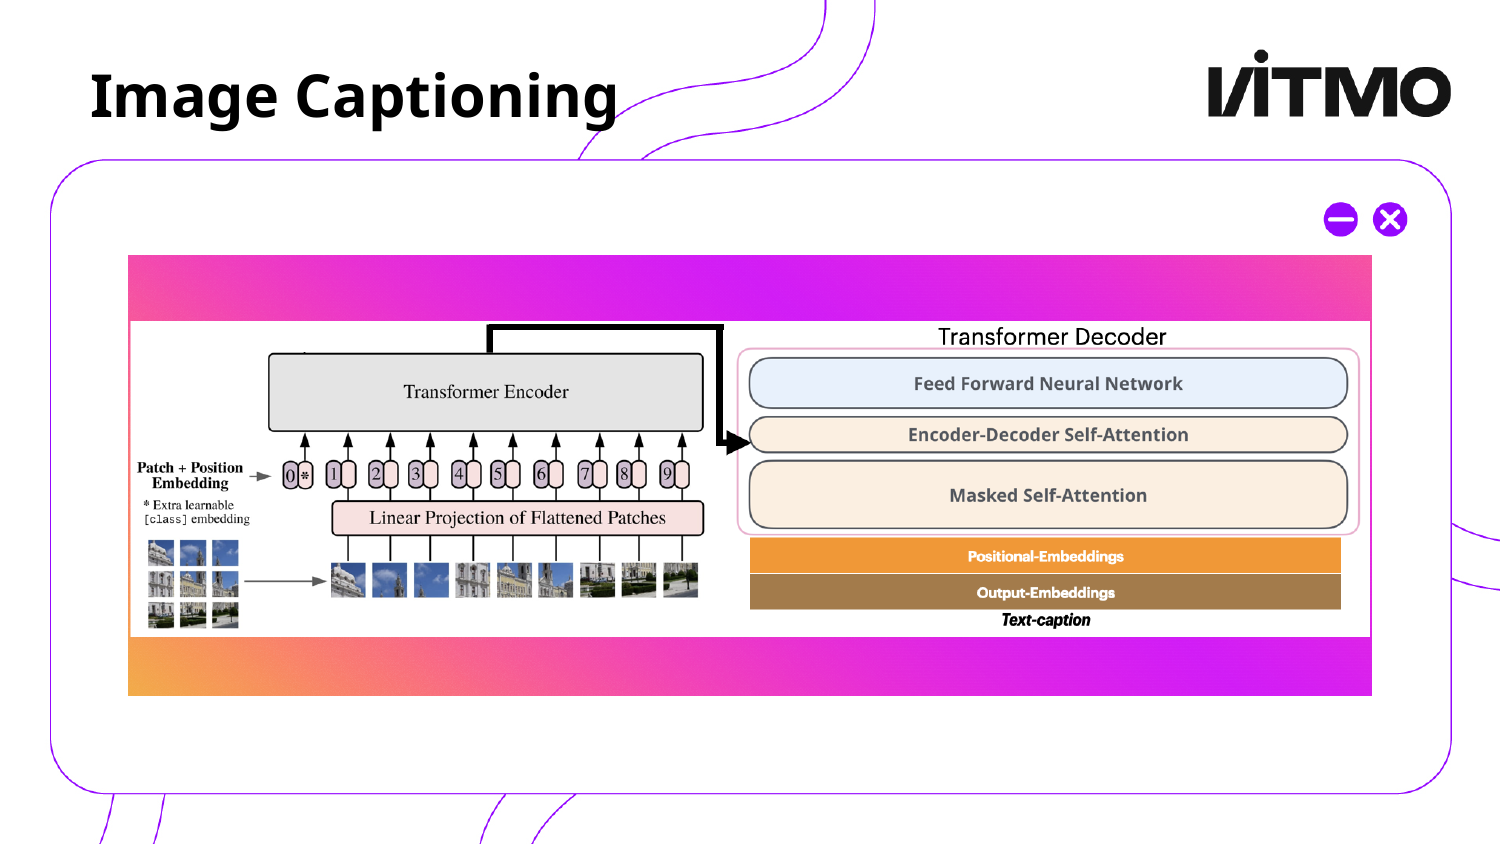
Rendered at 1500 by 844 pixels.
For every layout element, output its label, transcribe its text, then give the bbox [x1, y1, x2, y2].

picture [0, 0, 1500, 844]
title Image Captioning [75, 50, 1195, 137]
